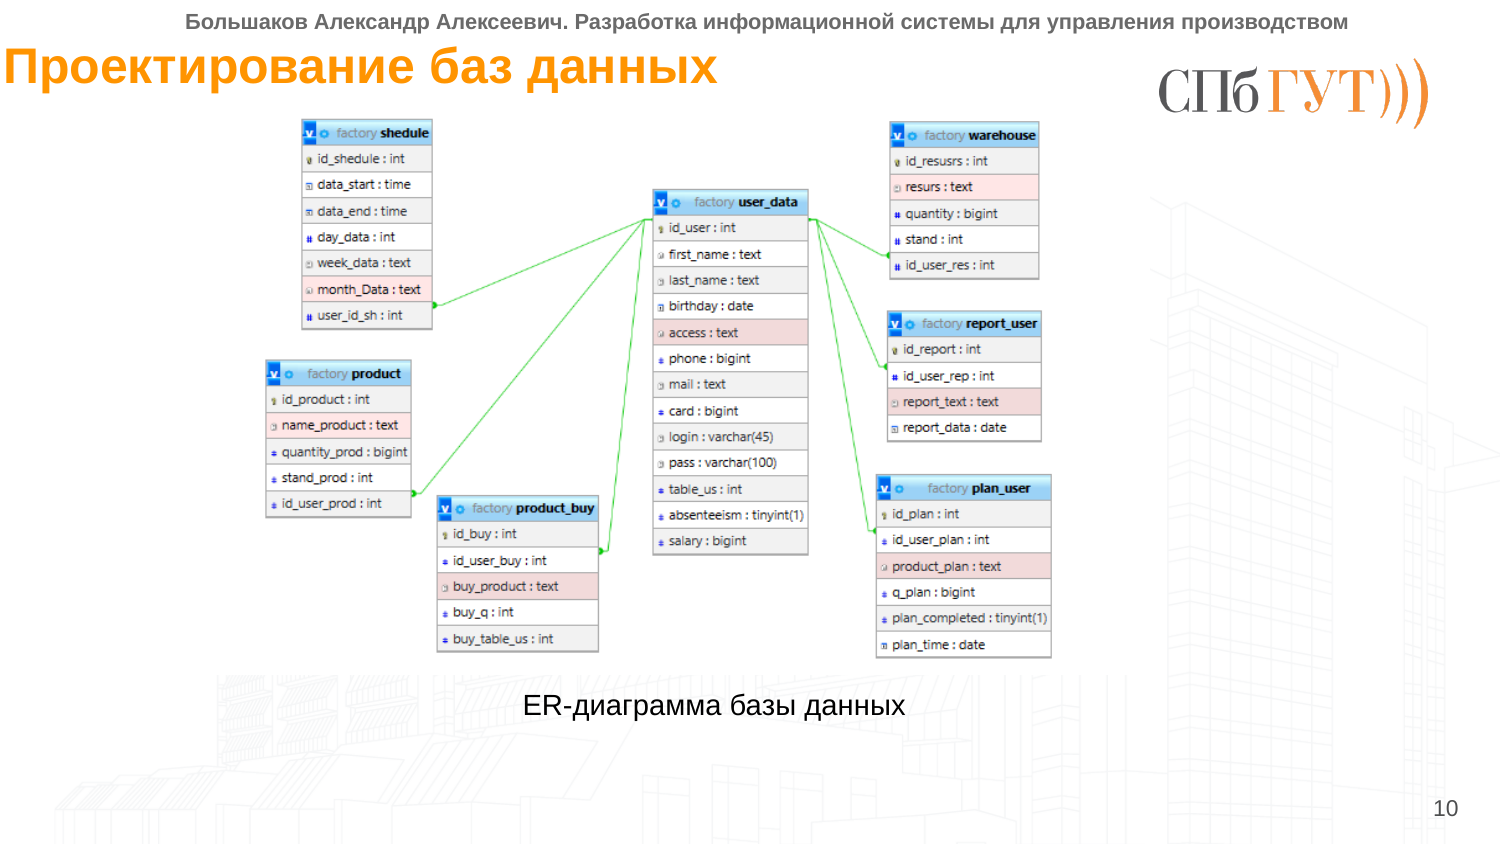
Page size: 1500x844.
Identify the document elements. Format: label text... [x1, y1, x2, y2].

picture [54, 113, 1500, 844]
slide_number 10 [1427, 790, 1462, 814]
text_box ER-диаграмма базы данных [507, 679, 1428, 729]
text_box Большаков Александр Алексеевич. Разработка информационной системы для управления производством [150, 0, 1386, 41]
picture [1159, 58, 1428, 129]
title Проектирование баз данных [0, 41, 1150, 114]
